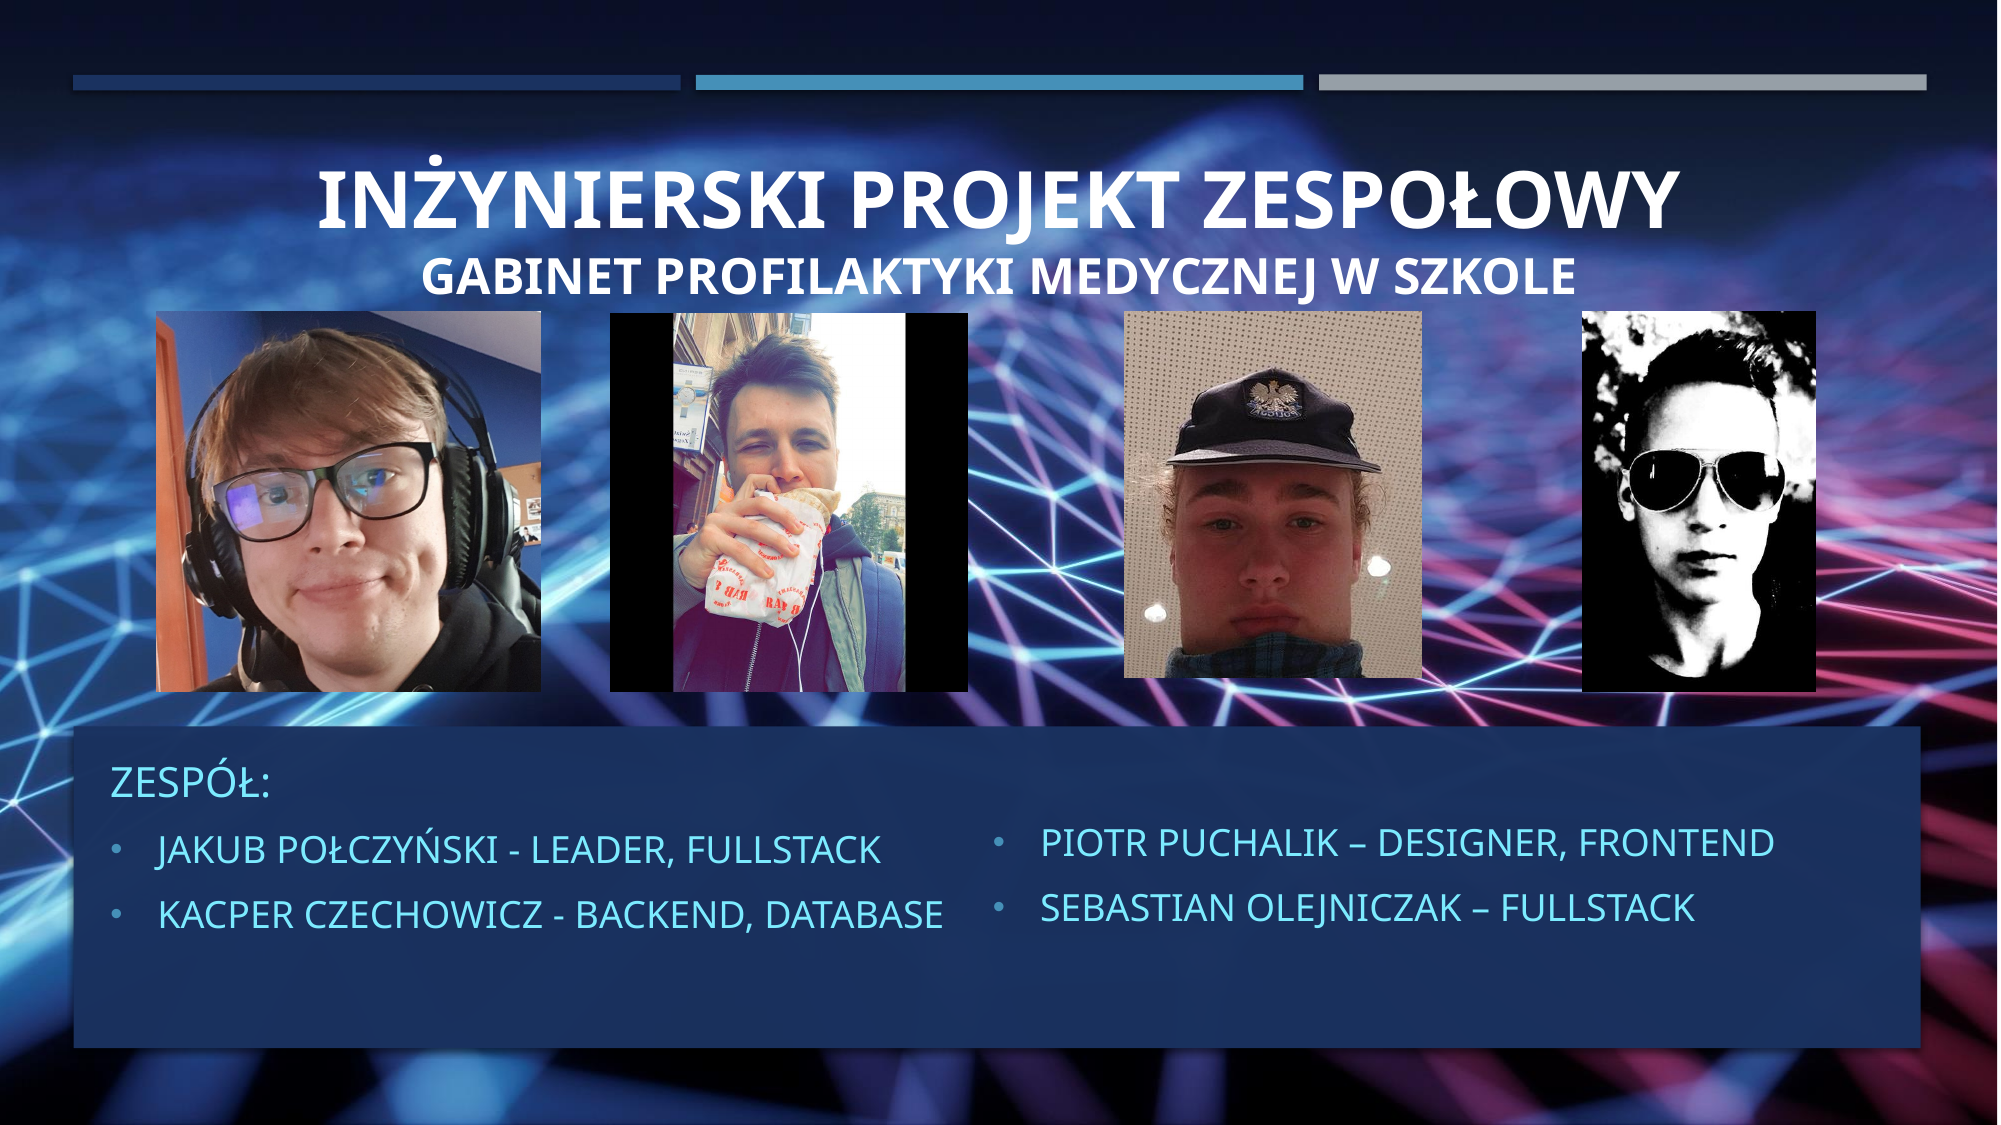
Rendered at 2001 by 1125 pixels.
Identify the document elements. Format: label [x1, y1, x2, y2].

text_box [72, 73, 1928, 92]
picture [0, 0, 1998, 1125]
